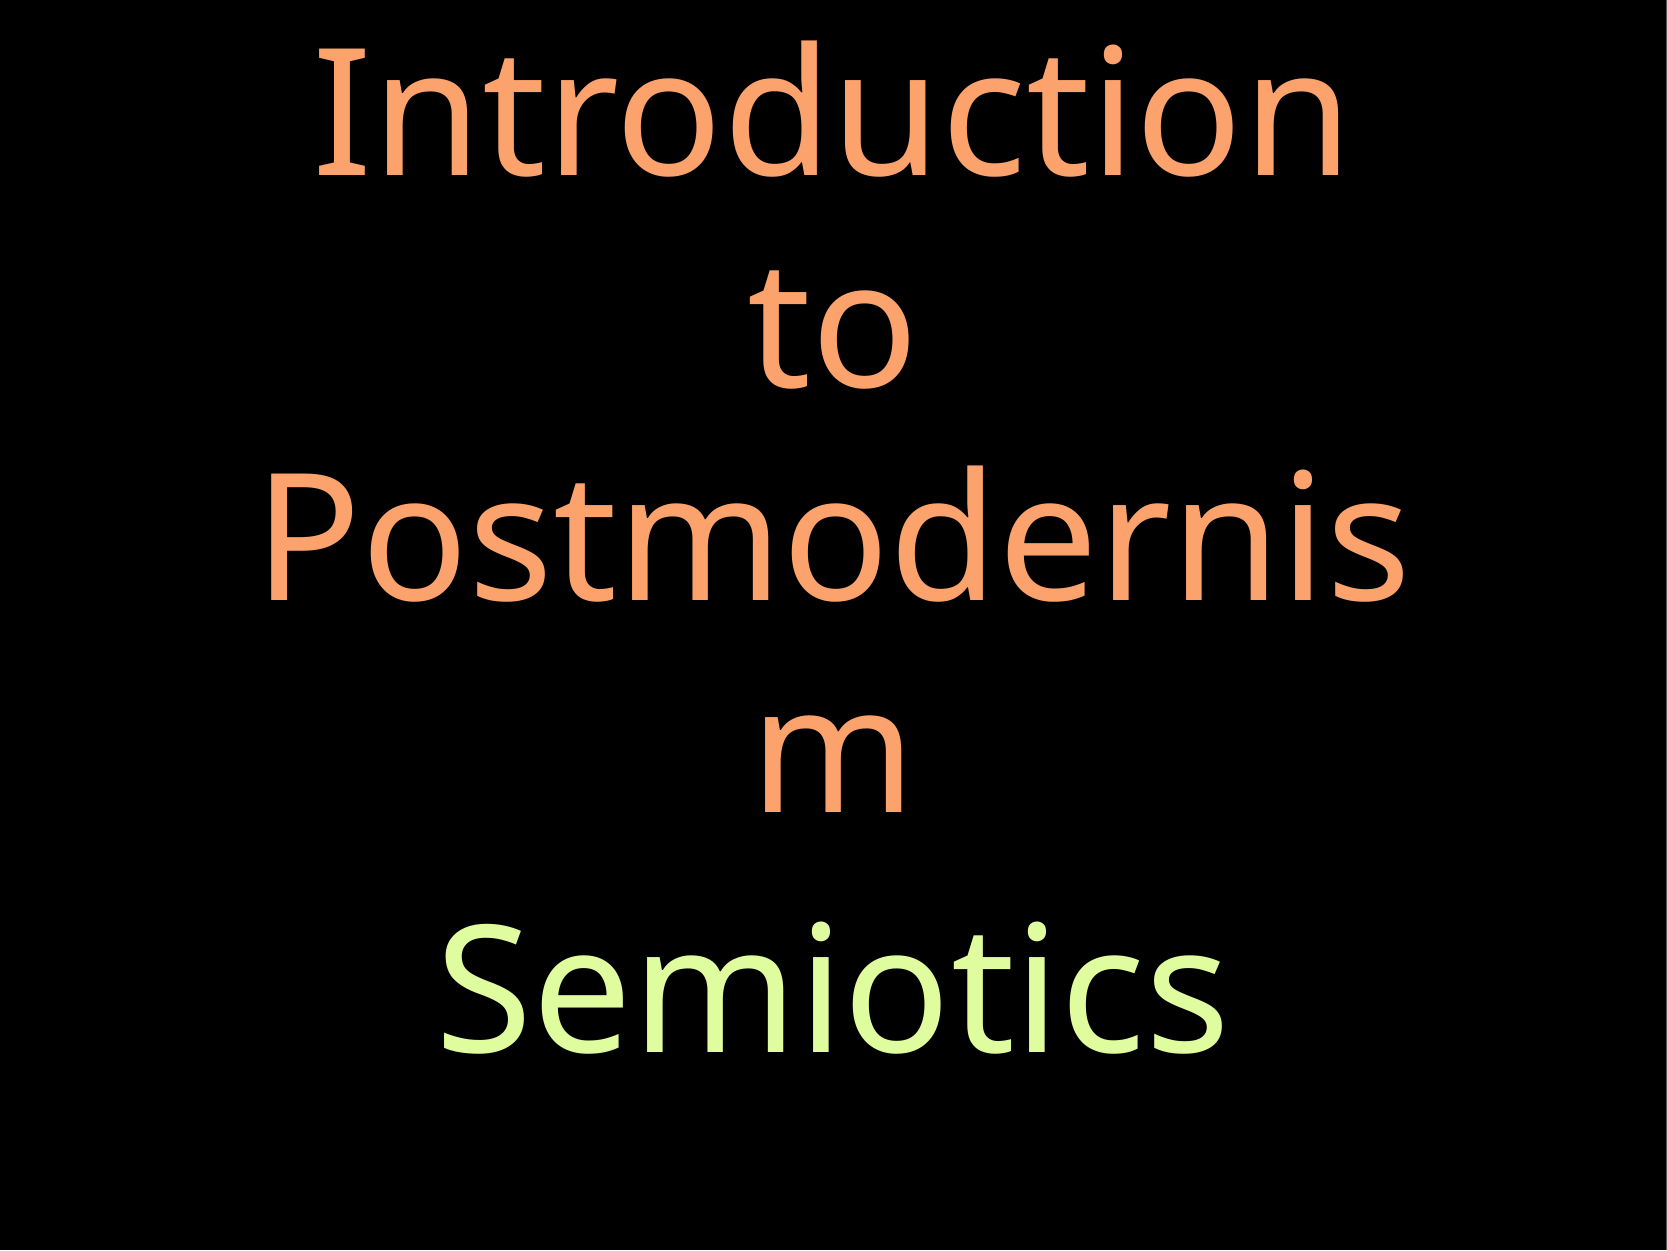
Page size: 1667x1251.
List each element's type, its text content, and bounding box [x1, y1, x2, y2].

text_box Introduction to Postmodernism [178, 0, 1487, 848]
text_box Semiotics [179, 875, 1488, 1088]
